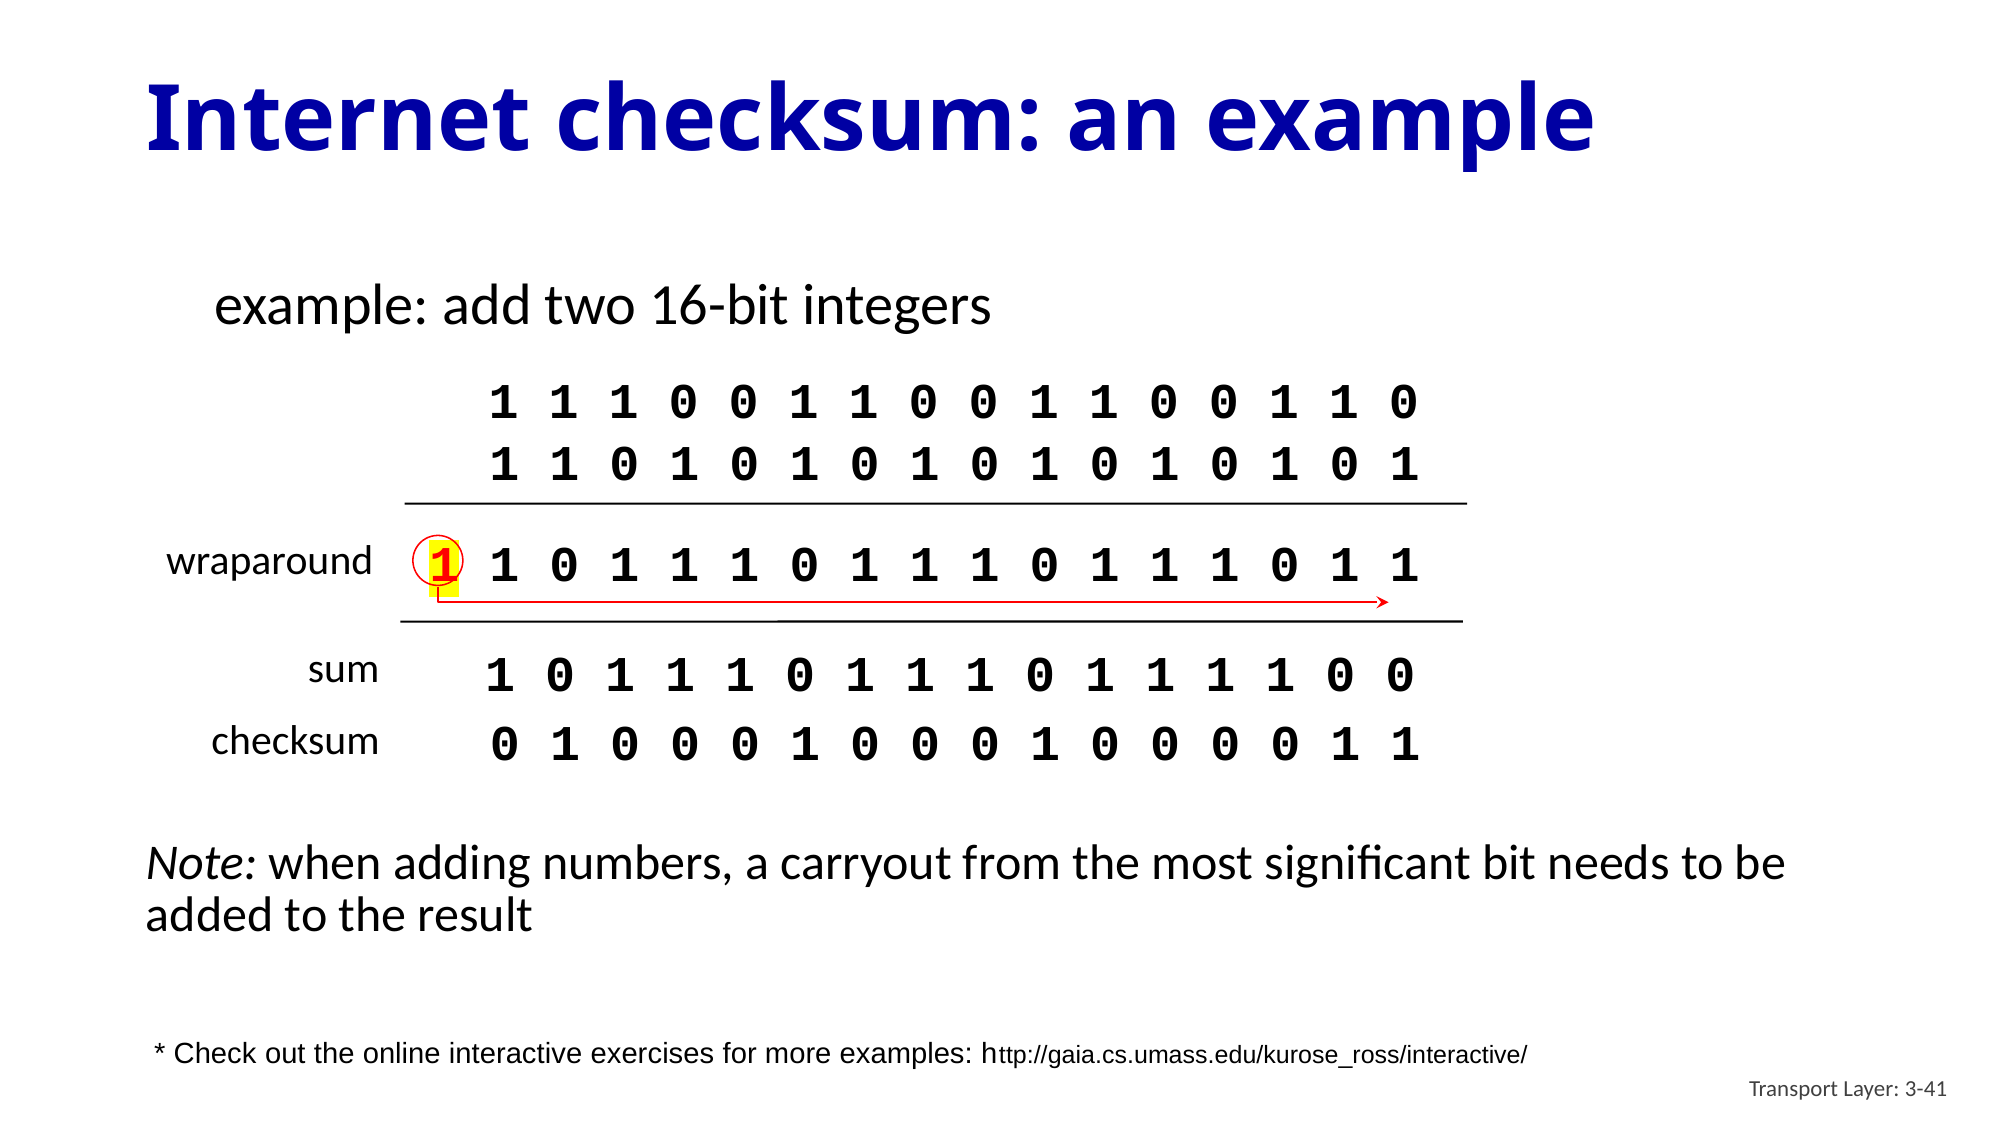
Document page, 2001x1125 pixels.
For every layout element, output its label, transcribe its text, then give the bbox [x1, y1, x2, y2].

text_box wraparound [151, 525, 389, 590]
text_box [412, 535, 463, 586]
text_box Note: when adding numbers, a carryout from the most significant bit needs to be added to the result [130, 831, 1832, 1009]
text_box 1 0 1 1 1 0 1 1 1 0 1 1 1 1 0 0 [410, 633, 1430, 709]
text_box 1 1 0 1 0 1 0 1 0 1 0 1 0 1 0 1 [474, 423, 1435, 499]
text_box 1 1 1 0 0 1 1 0 0 1 1 0 0 1 1 0 [473, 361, 1434, 437]
text_box checksum [196, 705, 395, 771]
text_box 1 1 0 1 1 1 0 1 1 1 0 1 1 1 0 1 1 [414, 523, 1435, 599]
text_box example: add two 16-bit integers [199, 238, 1475, 689]
slide_number Transport Layer: 3-41 [1512, 1056, 1963, 1117]
text_box * Check out the online interactive exercises for more examples: http://gaia.cs.umass.edu/kurose_ross/interactive/ [139, 1026, 1757, 1077]
title Internet checksum: an example [131, 47, 1952, 195]
text_box [437, 586, 1389, 609]
text_box sum [293, 633, 395, 699]
text_box 0 1 0 0 0 1 0 0 0 1 0 0 0 0 1 1 [415, 703, 1435, 779]
